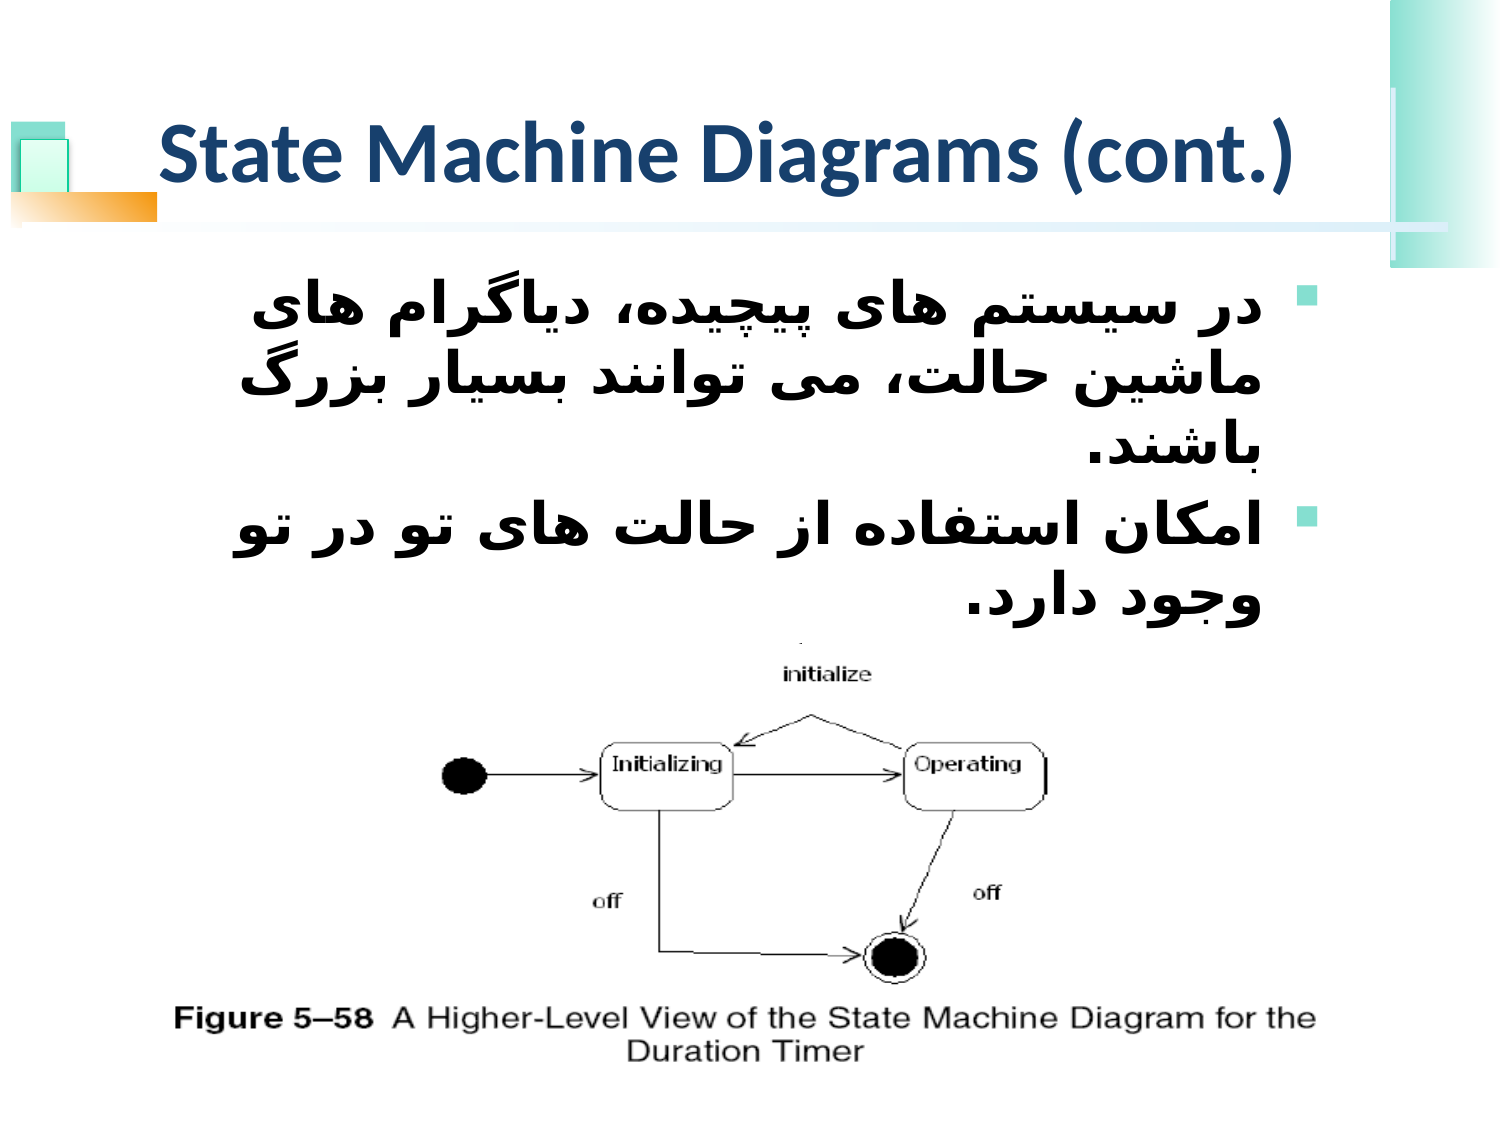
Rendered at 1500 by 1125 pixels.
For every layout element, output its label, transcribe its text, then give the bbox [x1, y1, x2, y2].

title State Machine Diagrams (cont.) [46, 19, 1313, 208]
picture [116, 644, 1368, 1084]
list در سیستم های پیچیده، دیاگرام های ماشین حالت، می توانند بسیار بزرگ باشند. امکان استفاده از حالت های تو در تو وجود دارد. در این حالت، دیاگرام ماشین حالت به صورت عمقی طراحی می شود. [58, 257, 1337, 1044]
